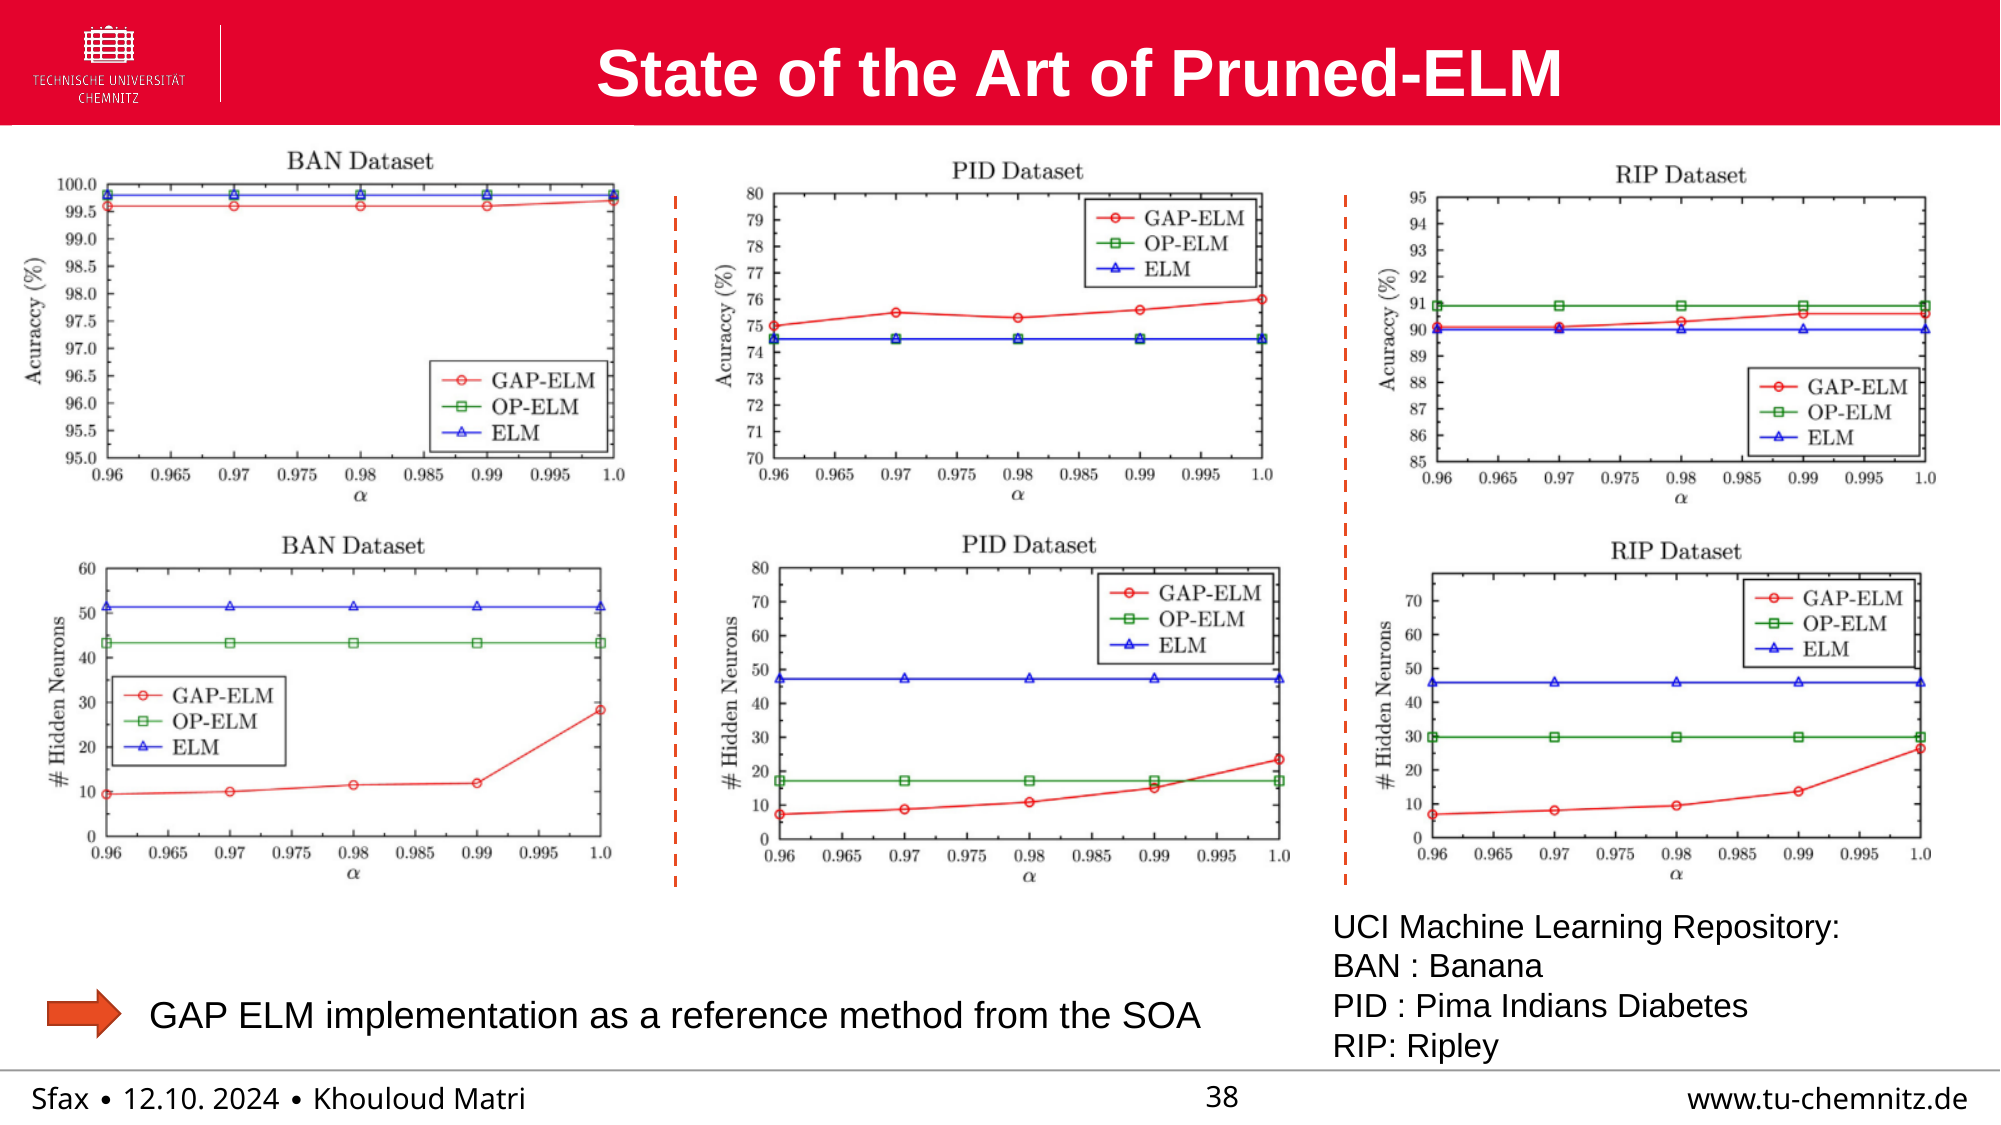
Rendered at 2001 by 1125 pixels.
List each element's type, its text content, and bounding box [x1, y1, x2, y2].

picture [705, 522, 1304, 891]
text_box [47, 988, 122, 1039]
picture [705, 150, 1289, 510]
text_box UCI Machine Learning Repository: BAN : Banana PID : Pima Indians Diabetes RIP: Ripley [1317, 897, 1857, 1072]
text_box GAP ELM implementation as a reference method from the SOA [134, 983, 1217, 1043]
picture [1362, 164, 1941, 511]
picture [37, 517, 618, 887]
picture [0, 0, 634, 511]
picture [1357, 529, 1941, 887]
text_box State of the Art of Pruned-ELM [581, 21, 1580, 117]
